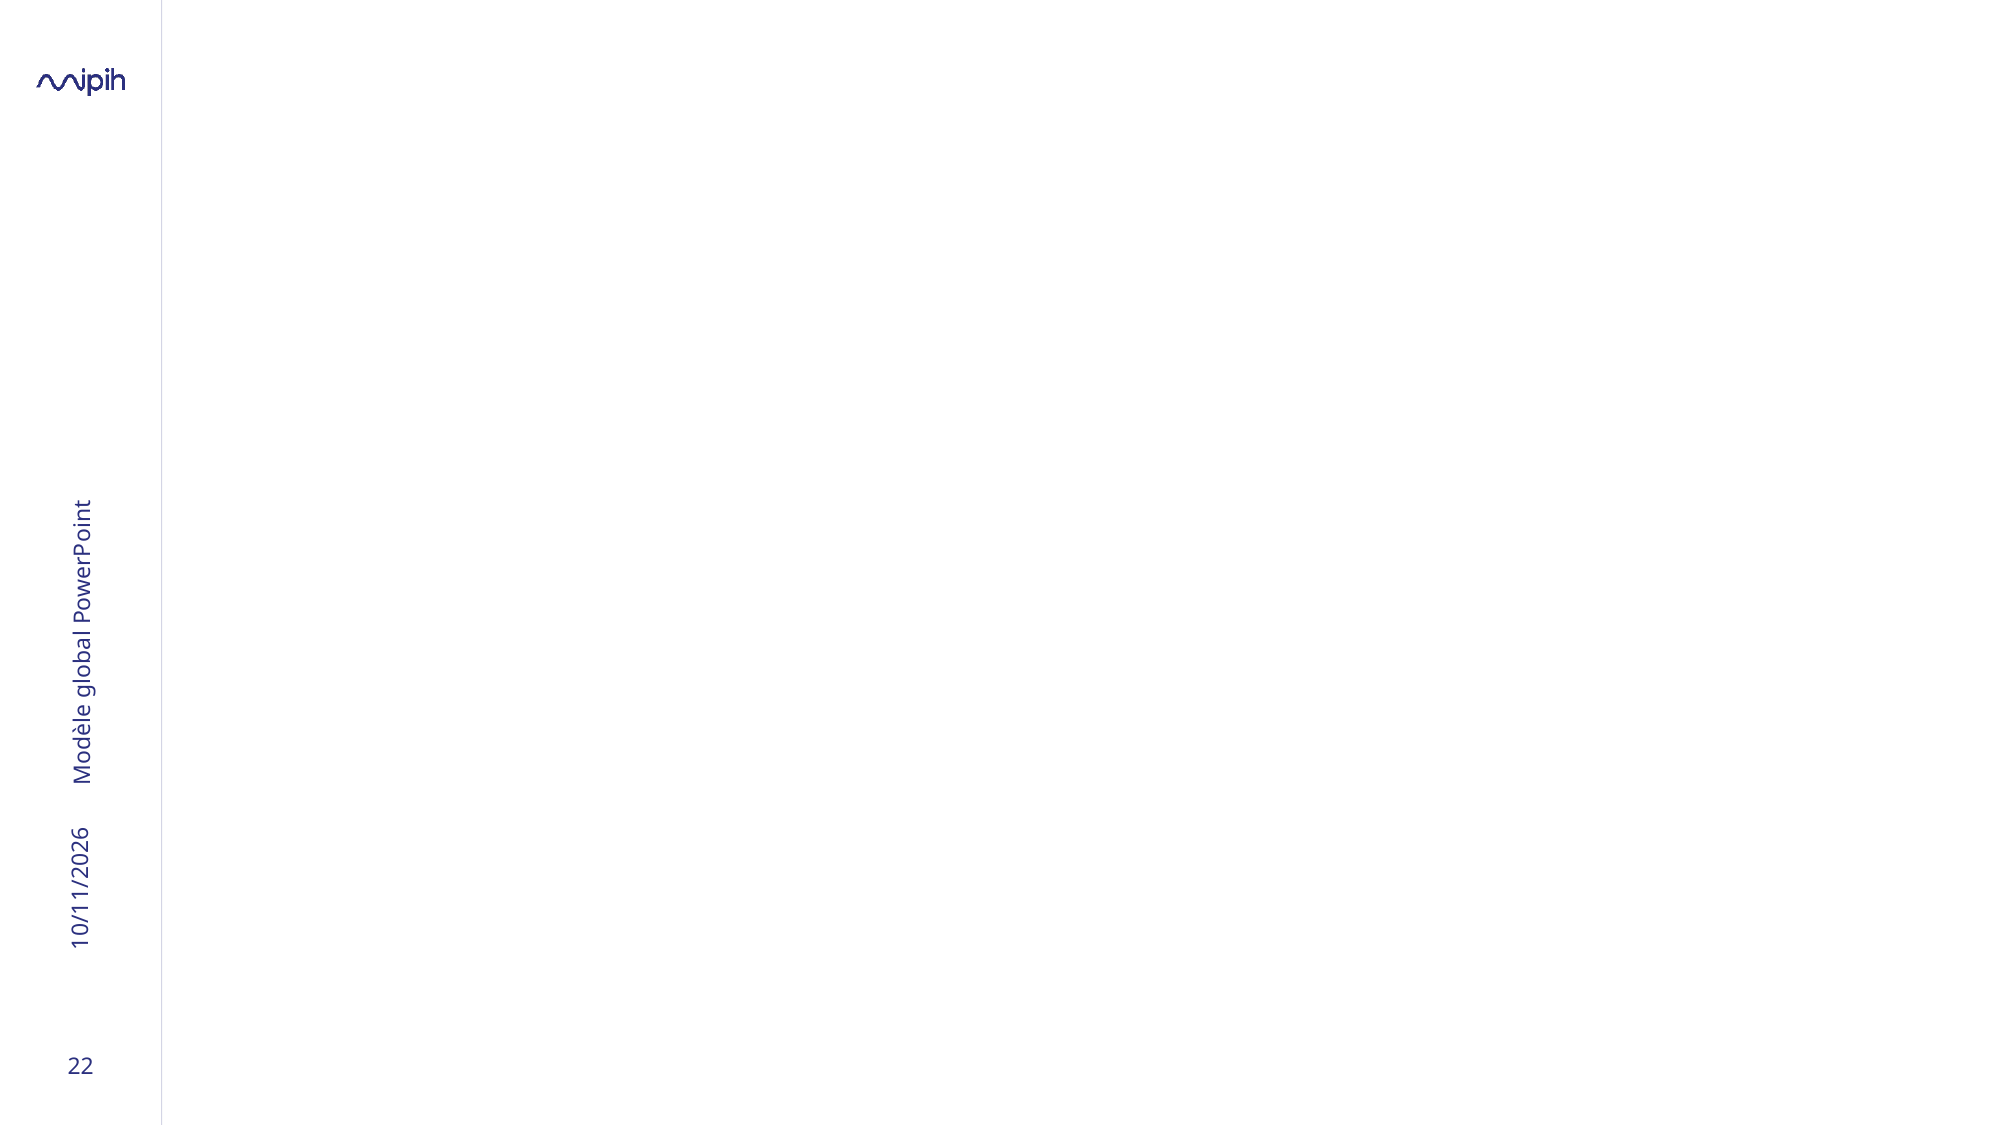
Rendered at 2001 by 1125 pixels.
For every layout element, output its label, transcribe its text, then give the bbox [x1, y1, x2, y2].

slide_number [58, 806, 104, 951]
picture [36, 68, 125, 96]
footer Modèle global PowerPoint [58, 150, 104, 792]
